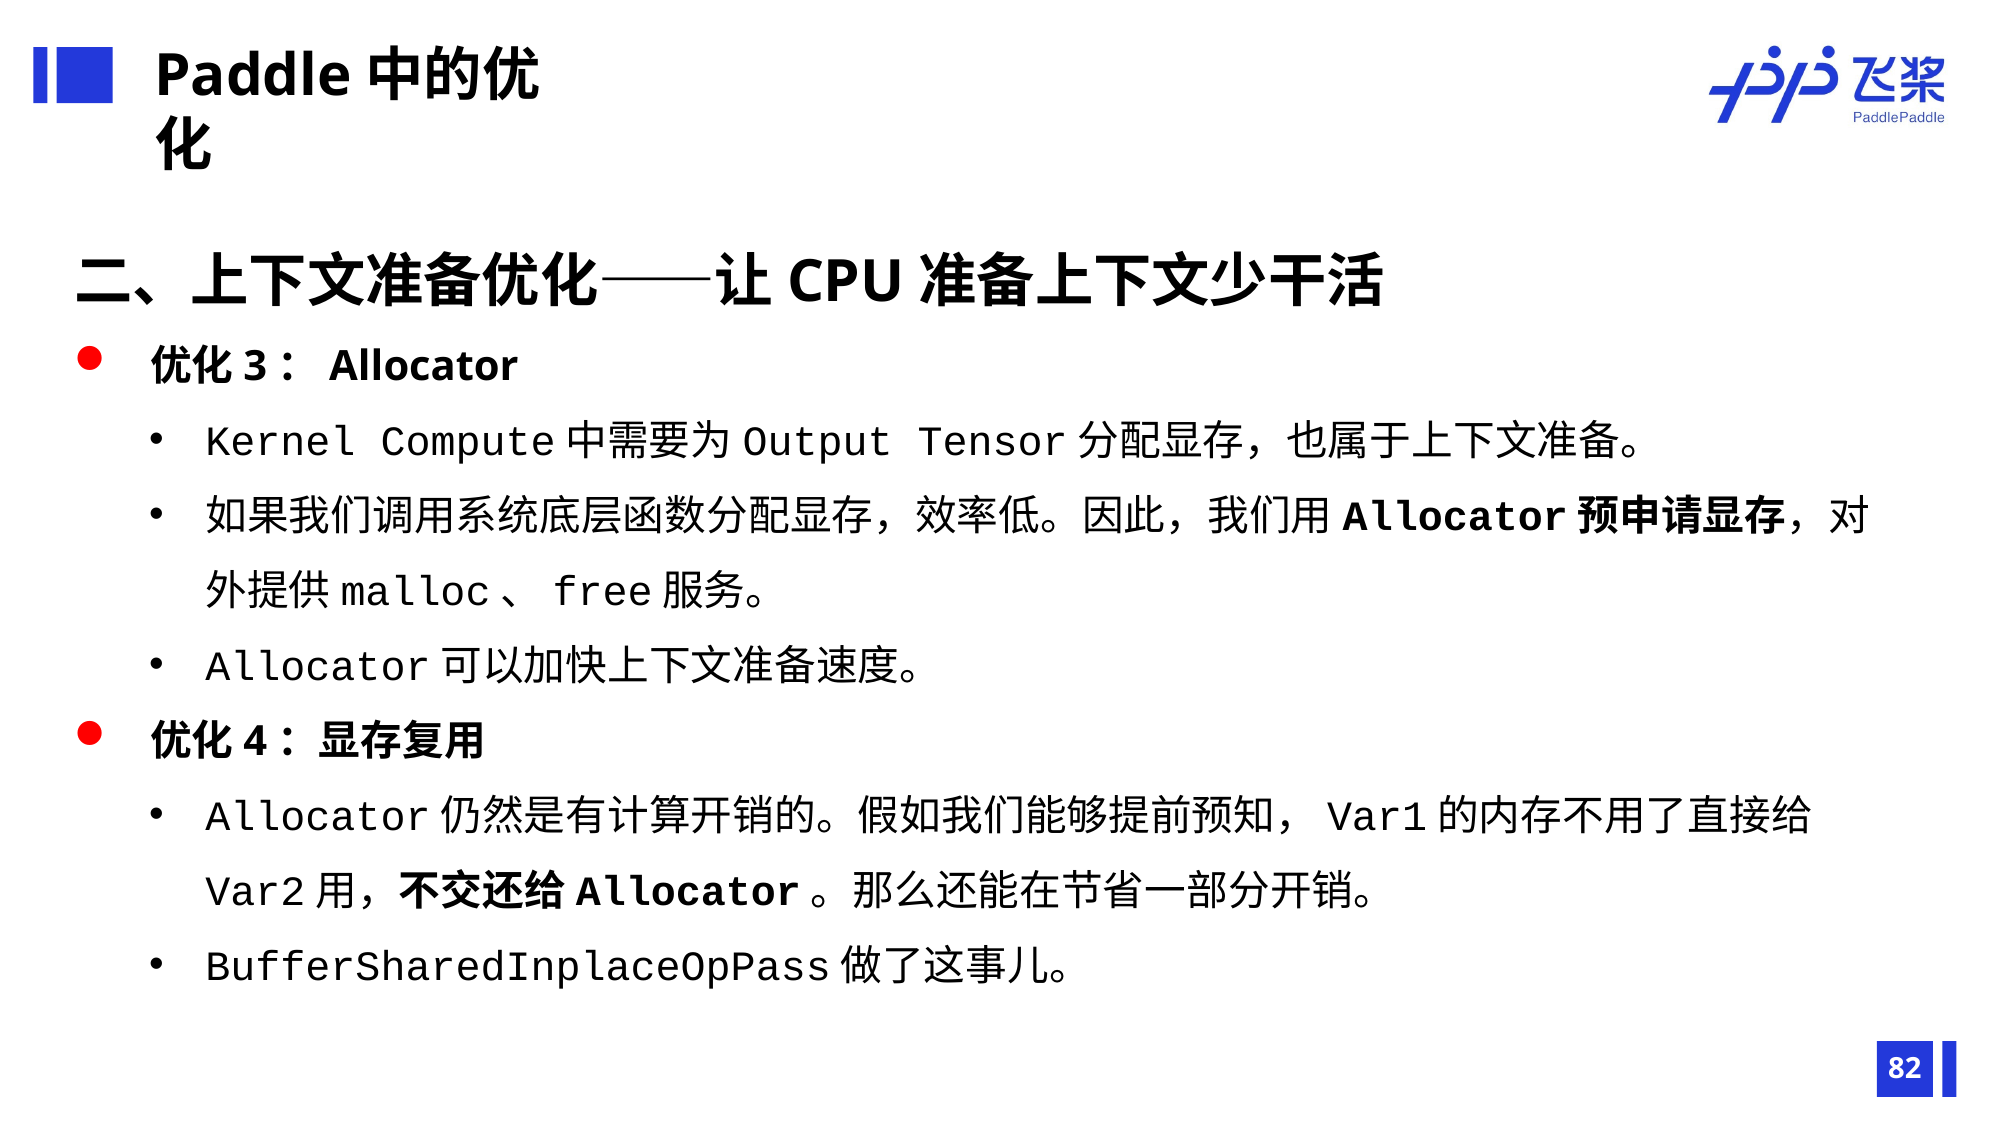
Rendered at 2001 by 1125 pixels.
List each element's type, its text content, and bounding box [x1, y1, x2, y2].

text_box 二、上下文准备优化——让CPU准备上下文少干活 优化3：Allocator Kernel Compute中需要为Output Tensor分配显存，也属于上下文准备。 如果我们调用系统底层函数分配显存，效率低。因此，我们用Allocator预申请显存，对外提供malloc、free服务。 Allocator可以加快上下文准备速度。 优化4：显存复用 Allocator仍然是有计算开销的。假如我们能够提前预知，Var1的内存不用了直接给Var2用，不交还给Allocator。那么还能在节省一部分开销。 BufferSharedInplaceOpPass做了这事儿。 [59, 200, 1899, 996]
picture [1695, 27, 1961, 144]
slide_number 82 [1864, 1039, 1946, 1099]
text_box Paddle中的优化 [139, 29, 605, 185]
